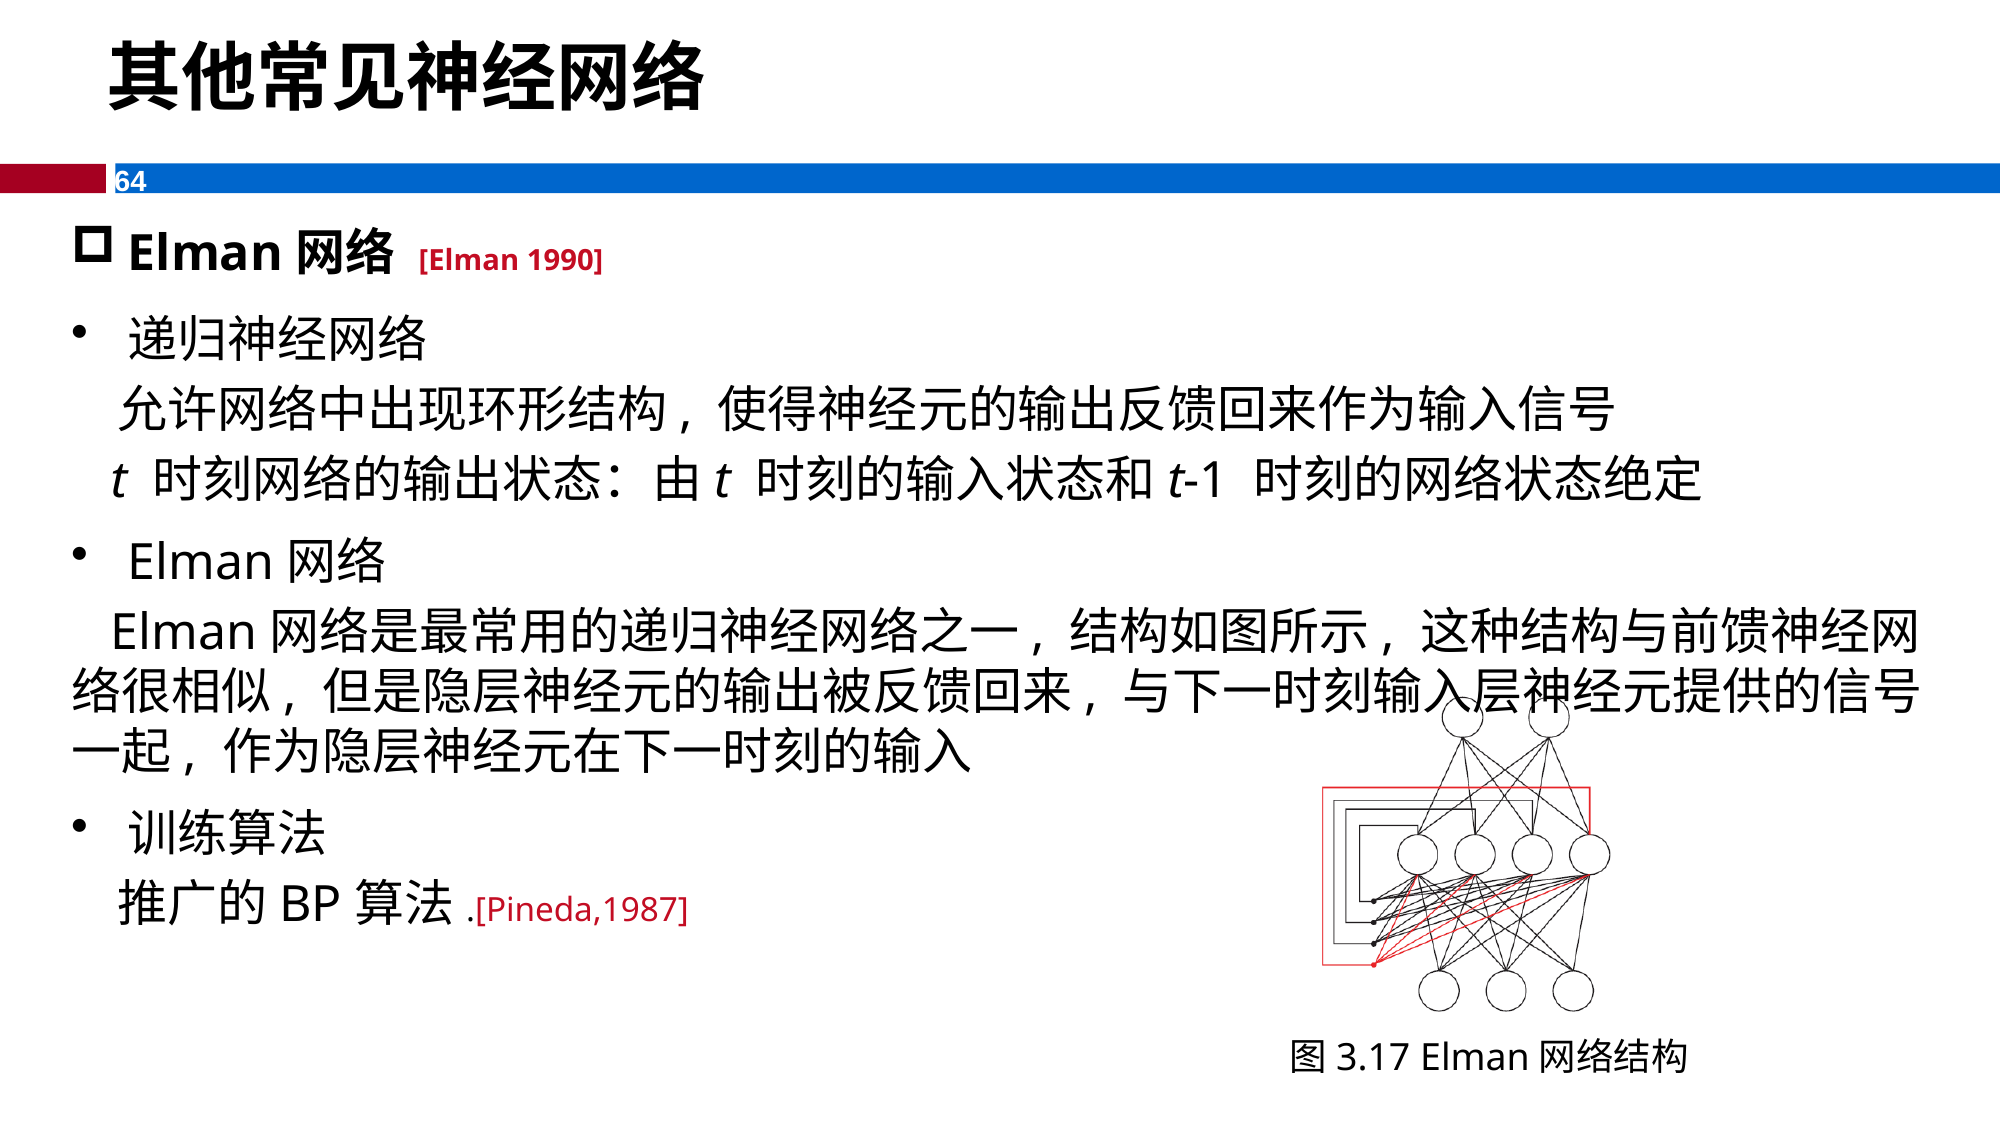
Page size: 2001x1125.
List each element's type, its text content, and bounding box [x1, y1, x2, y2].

list Elman网络 [Elman 1990] [56, 213, 1945, 288]
text_box 图3.17 Elman网络结构 [1274, 1025, 1704, 1085]
title 其他常见神经网络 [91, 10, 1574, 140]
picture [1284, 664, 1639, 1055]
list 递归神经网络 允许网络中出现环形结构, 使得神经元的输出反馈回来作为输入信号 t 时刻网络的输出状态：由t 时刻的输入状态和t-1 时刻的网络状态绝定 Elman网络 Elman网络是最常用的递归神经网络之一, 结构如图所示, 这种结构与前馈神经网络很相似, 但是隐层神经元的输出被反馈回来, 与下一时刻输入层神经元提供的信号一起, 作为隐层神经元在下一时刻的输入 训练算法 推广的BP算法.[Pineda,1987] [56, 288, 1945, 948]
